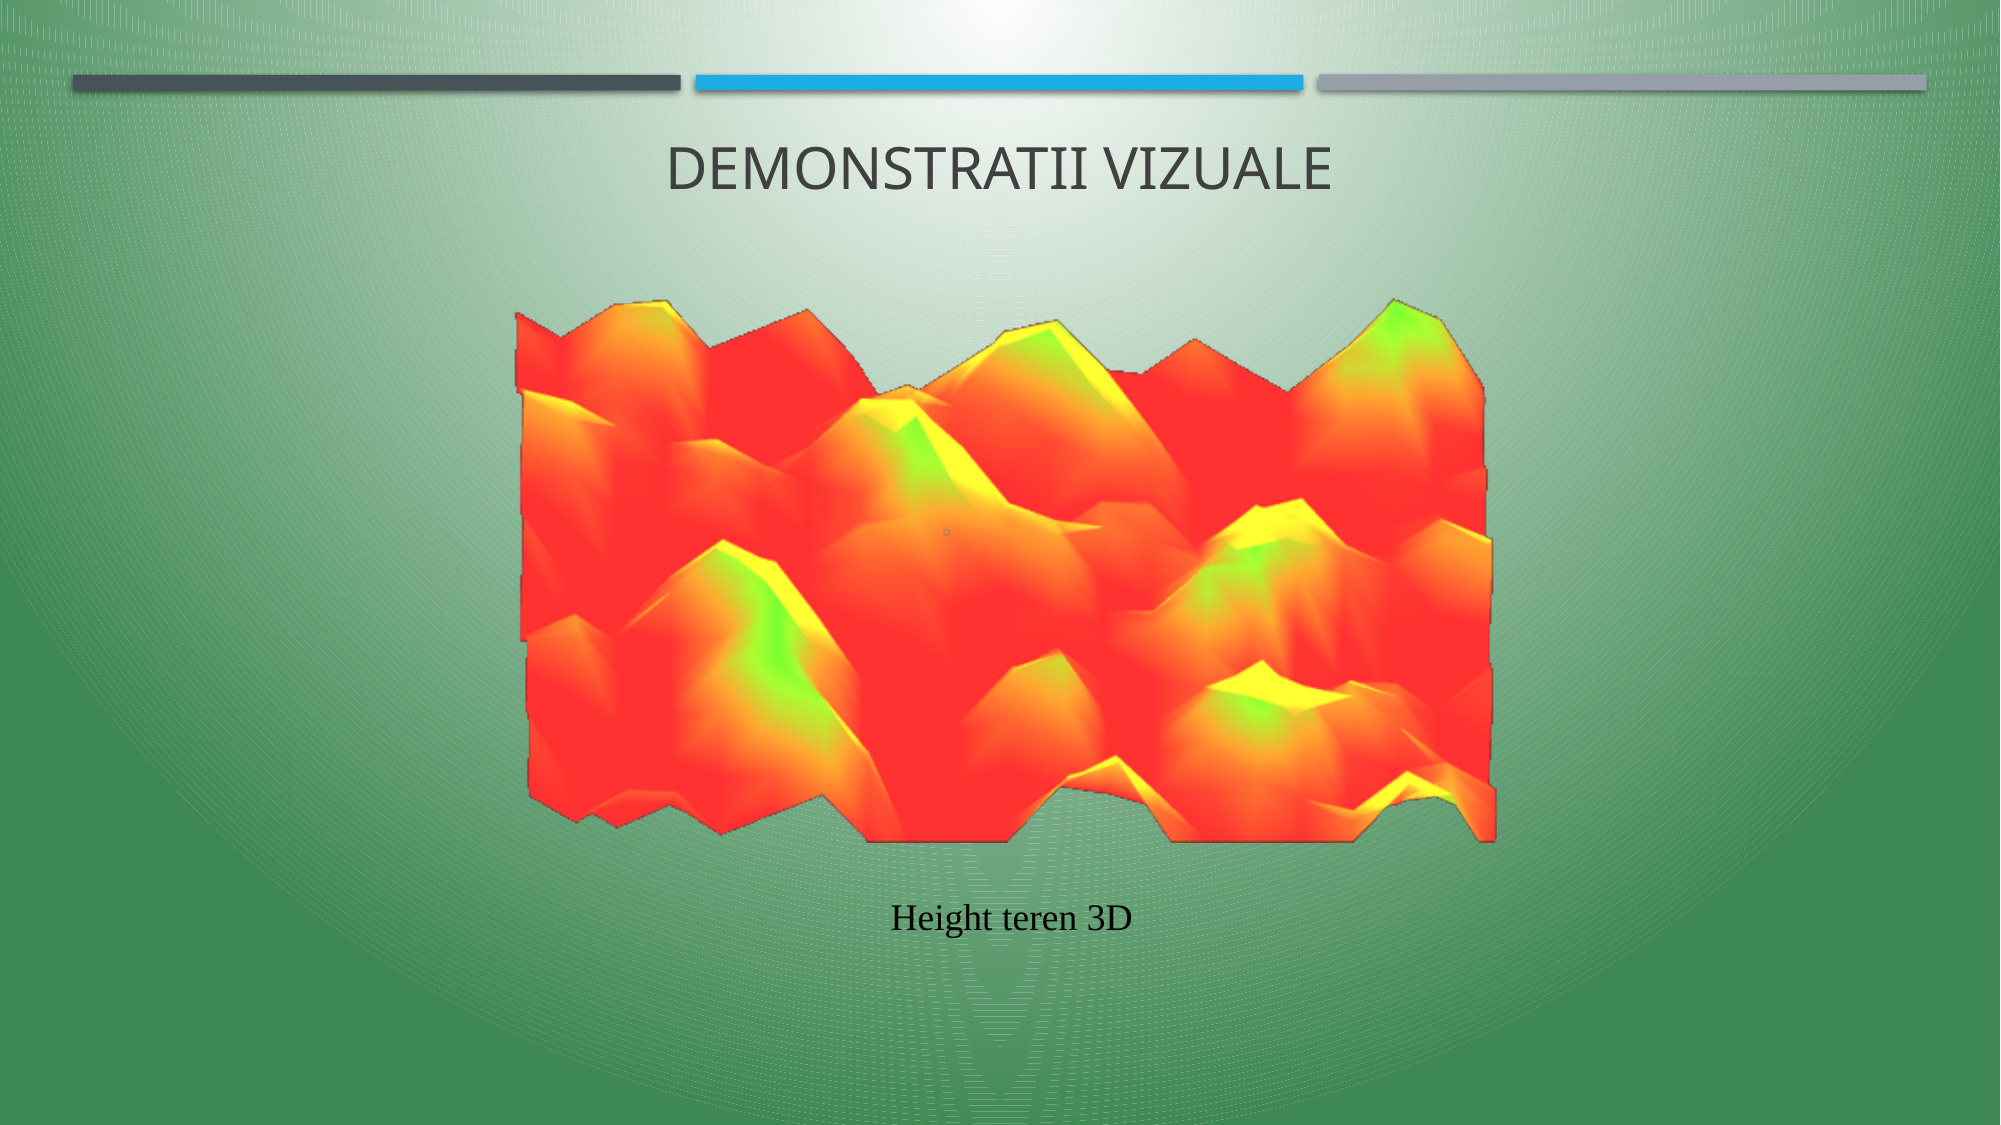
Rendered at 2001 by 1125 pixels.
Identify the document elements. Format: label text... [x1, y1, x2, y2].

text_box Height teren 3D [519, 885, 1504, 946]
picture [495, 281, 1505, 844]
title Demonstratii vizuale [95, 115, 1905, 210]
